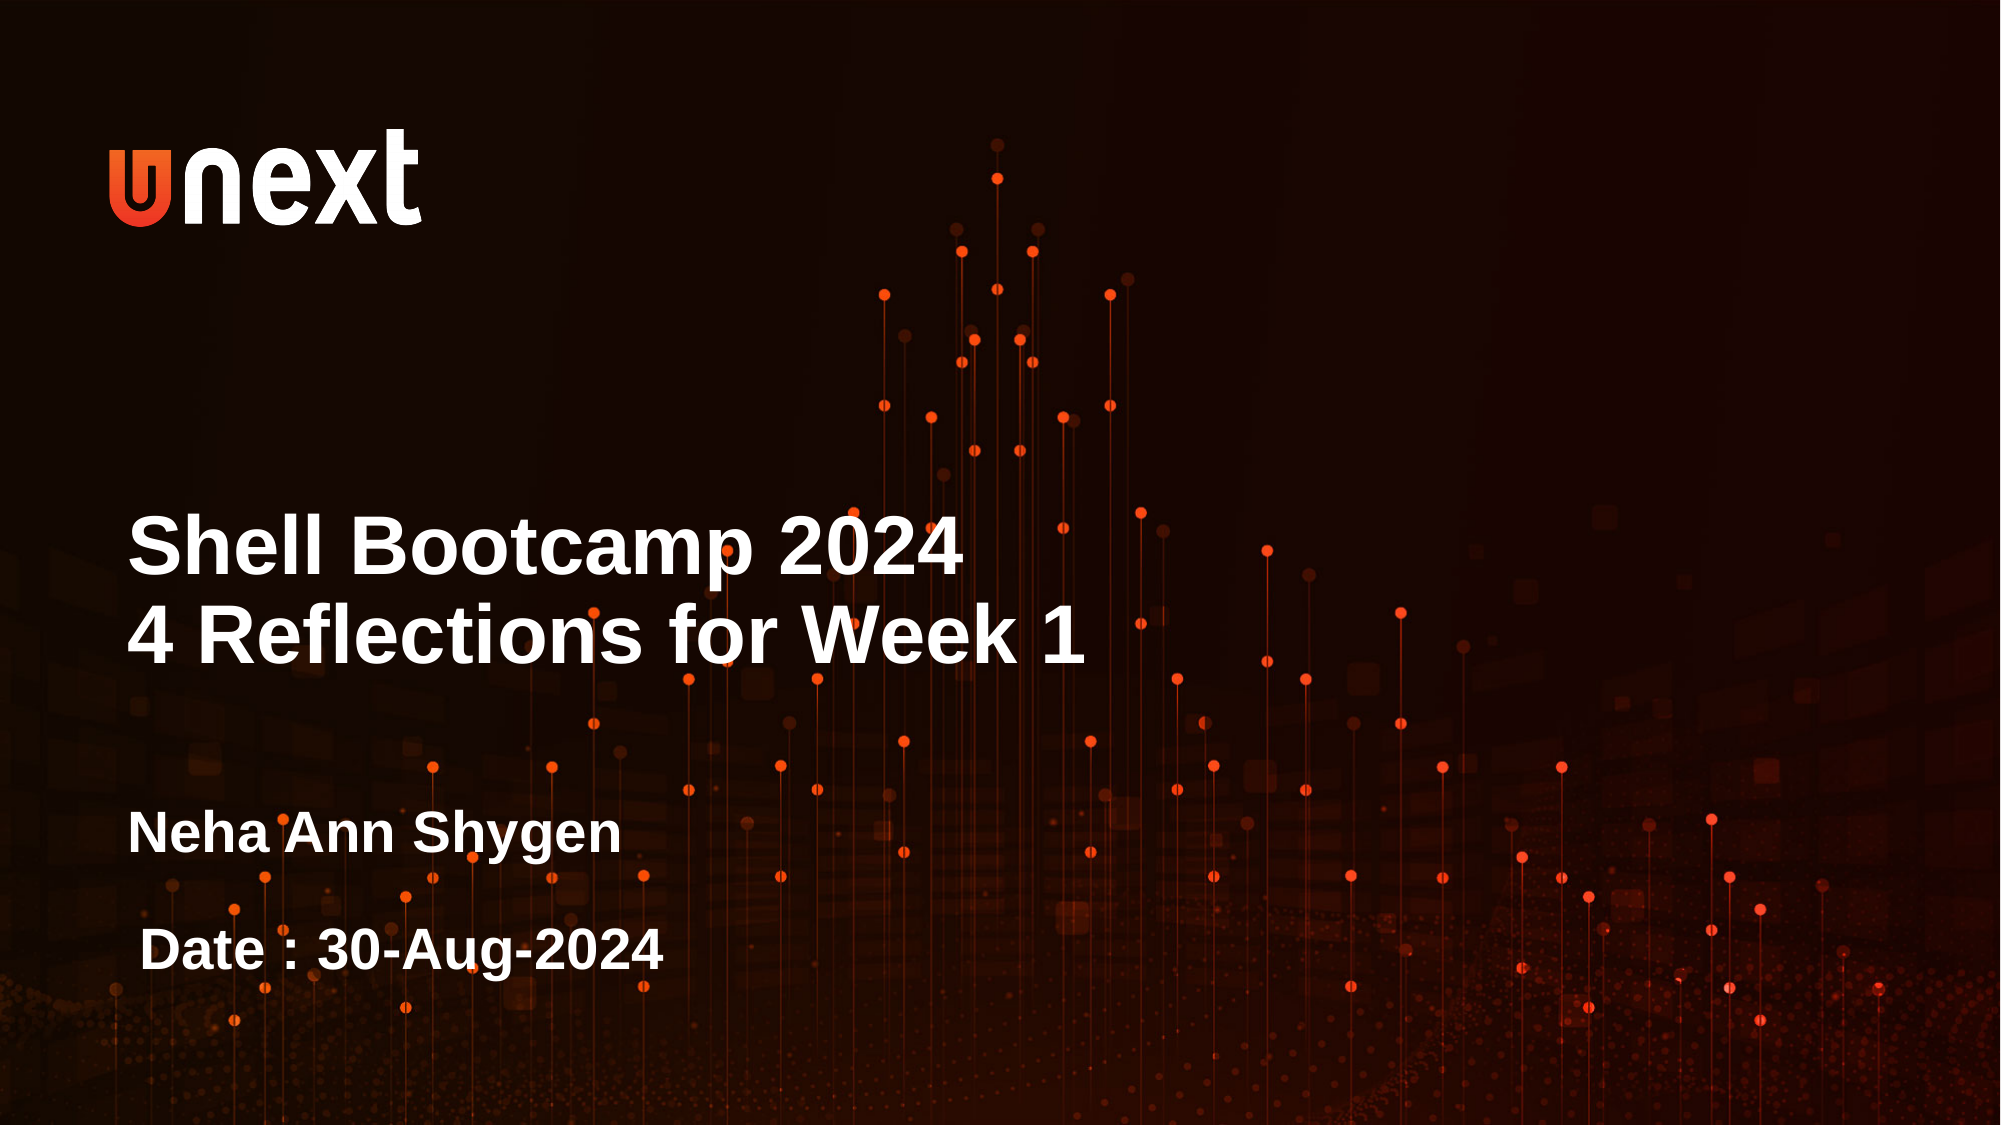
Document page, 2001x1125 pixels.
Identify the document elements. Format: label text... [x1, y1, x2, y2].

list Shell Bootcamp 2024 4 Reflections for Week 1 [112, 36, 1839, 690]
text_box Neha Ann Shygen [112, 786, 1474, 872]
picture [0, 0, 2001, 1125]
text_box Date : 30-Aug-2024 [124, 903, 1350, 989]
